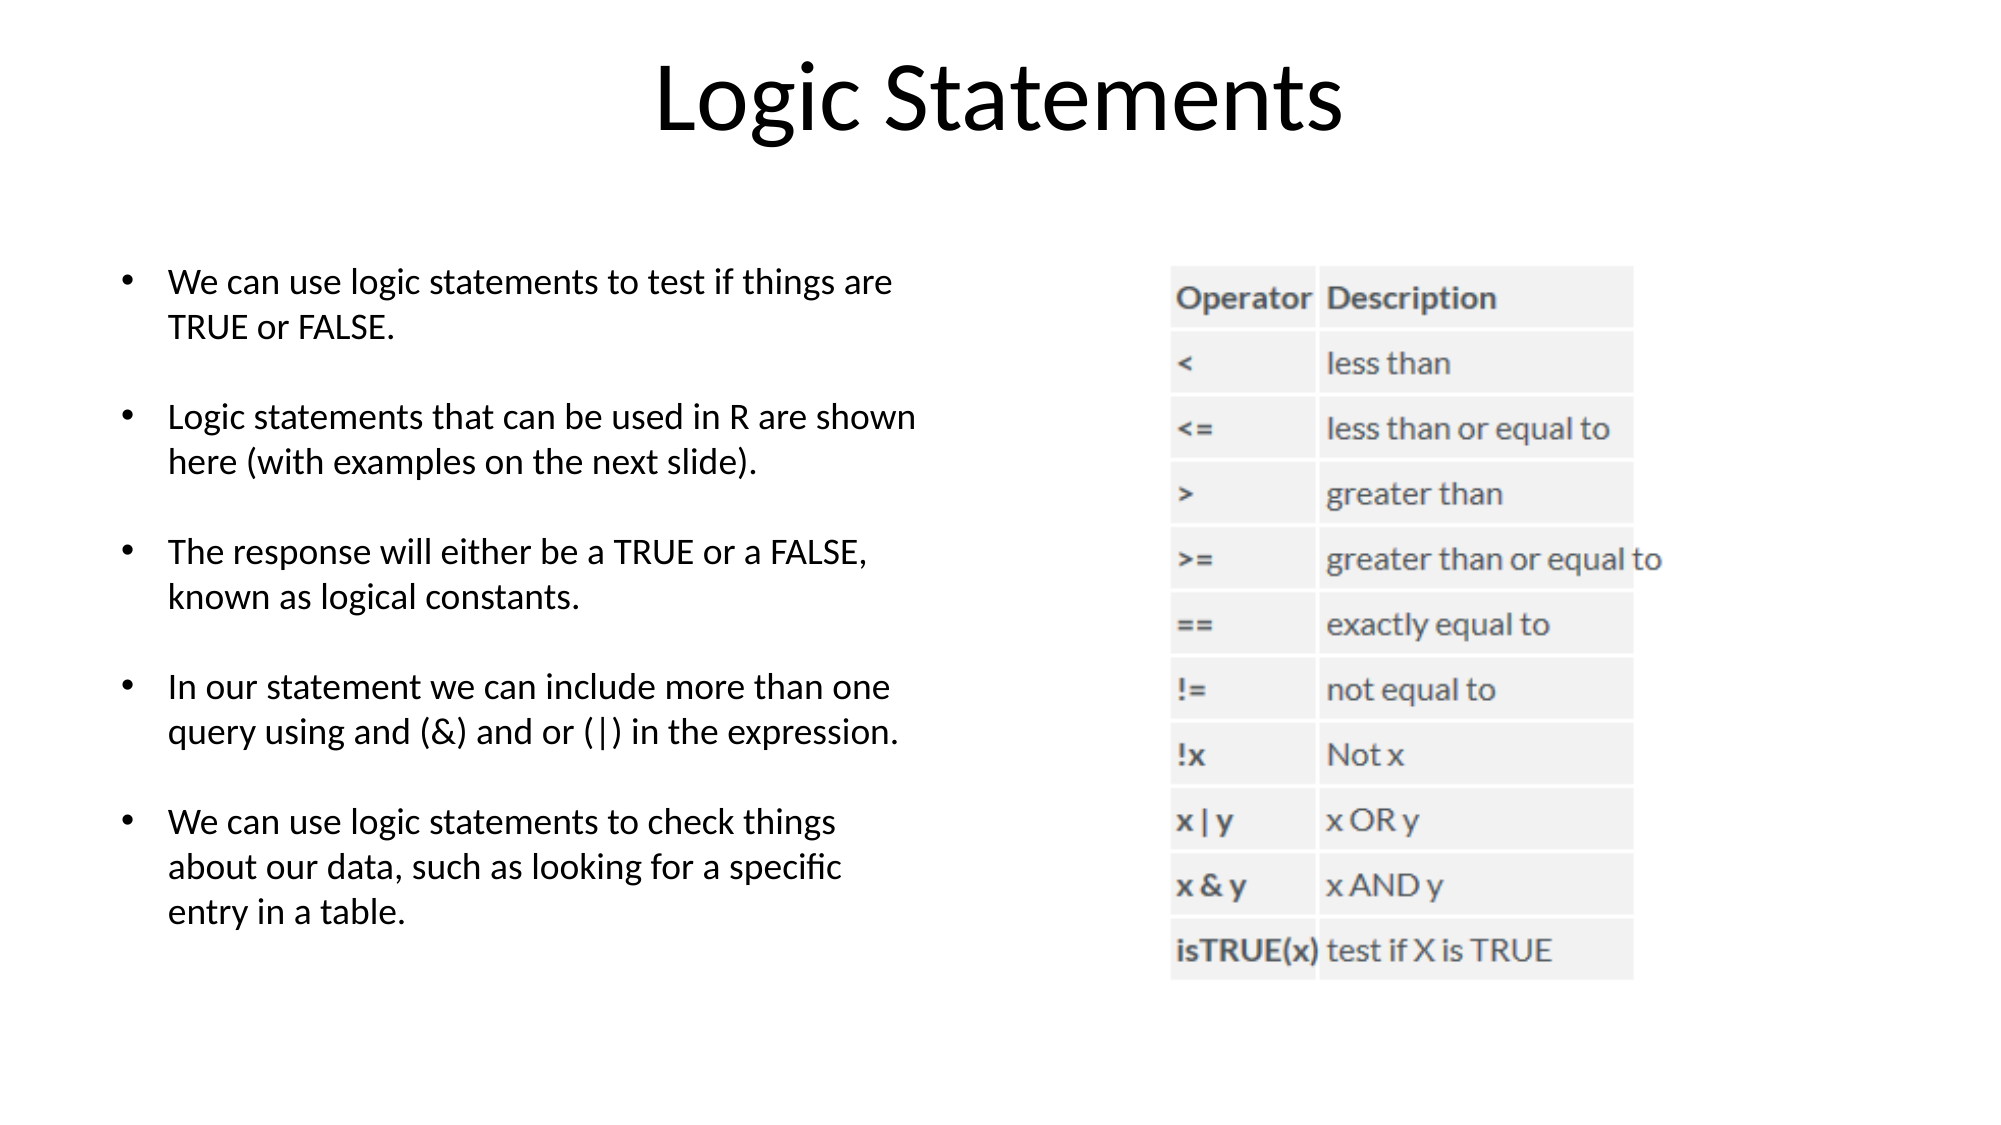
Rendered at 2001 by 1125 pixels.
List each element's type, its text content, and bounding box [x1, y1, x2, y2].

text_box Logic Statements [0, 23, 2000, 158]
text_box We can use logic statements to test if things are TRUE or FALSE. Logic statements that can be used in R are shown here (with examples on the next slide). The response will either be a TRUE or a FALSE, known as logical constants. In our statement we can include more than one query using and (&) and or (|) in the expression. We can use logic statements to check things about our data, such as looking for a specific entry in a table. [106, 250, 938, 1030]
picture [1142, 250, 1676, 1004]
